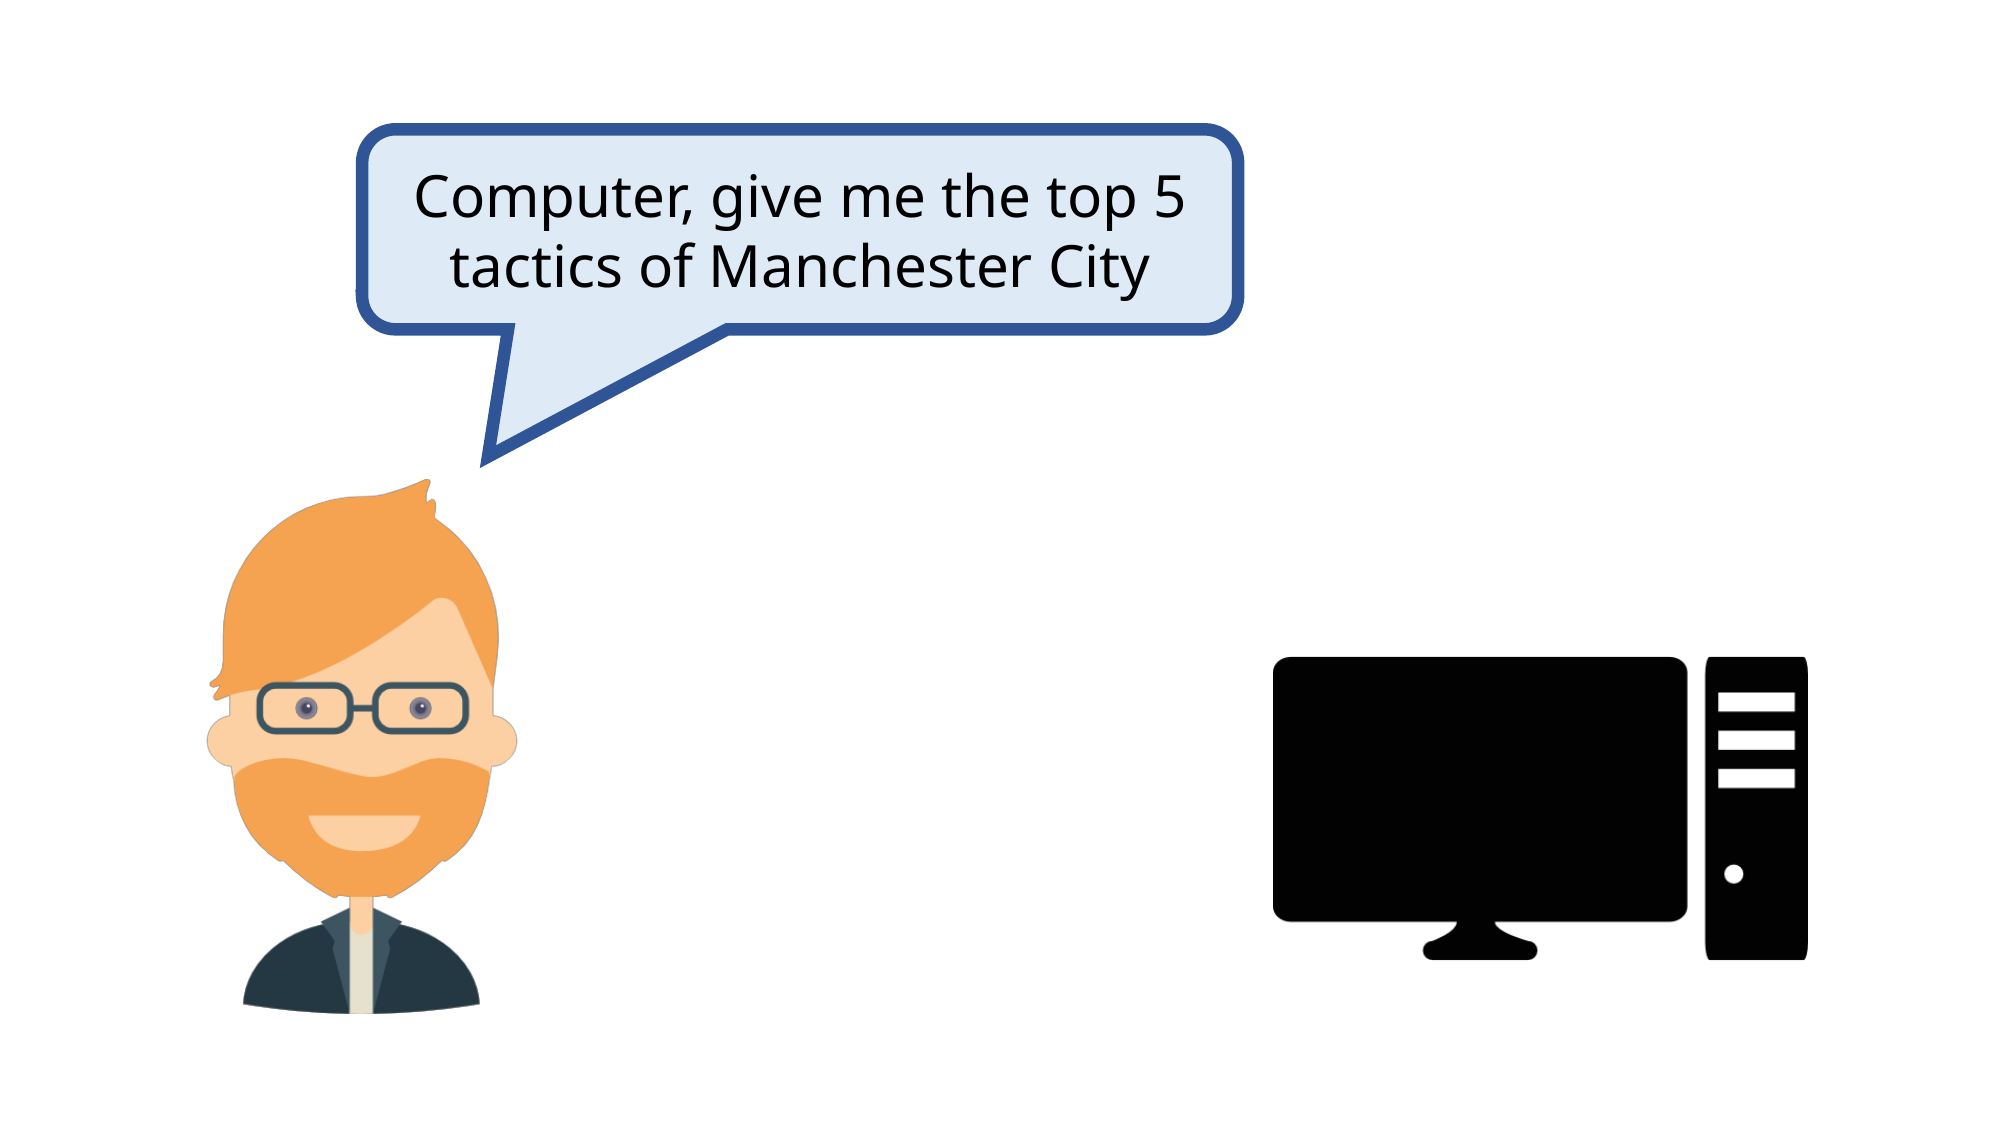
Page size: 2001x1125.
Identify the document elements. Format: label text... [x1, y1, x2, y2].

picture [1273, 541, 1808, 1076]
picture [95, 479, 629, 1014]
text_box Computer, give me the top 5 tactics of Manchester City [361, 128, 1239, 458]
